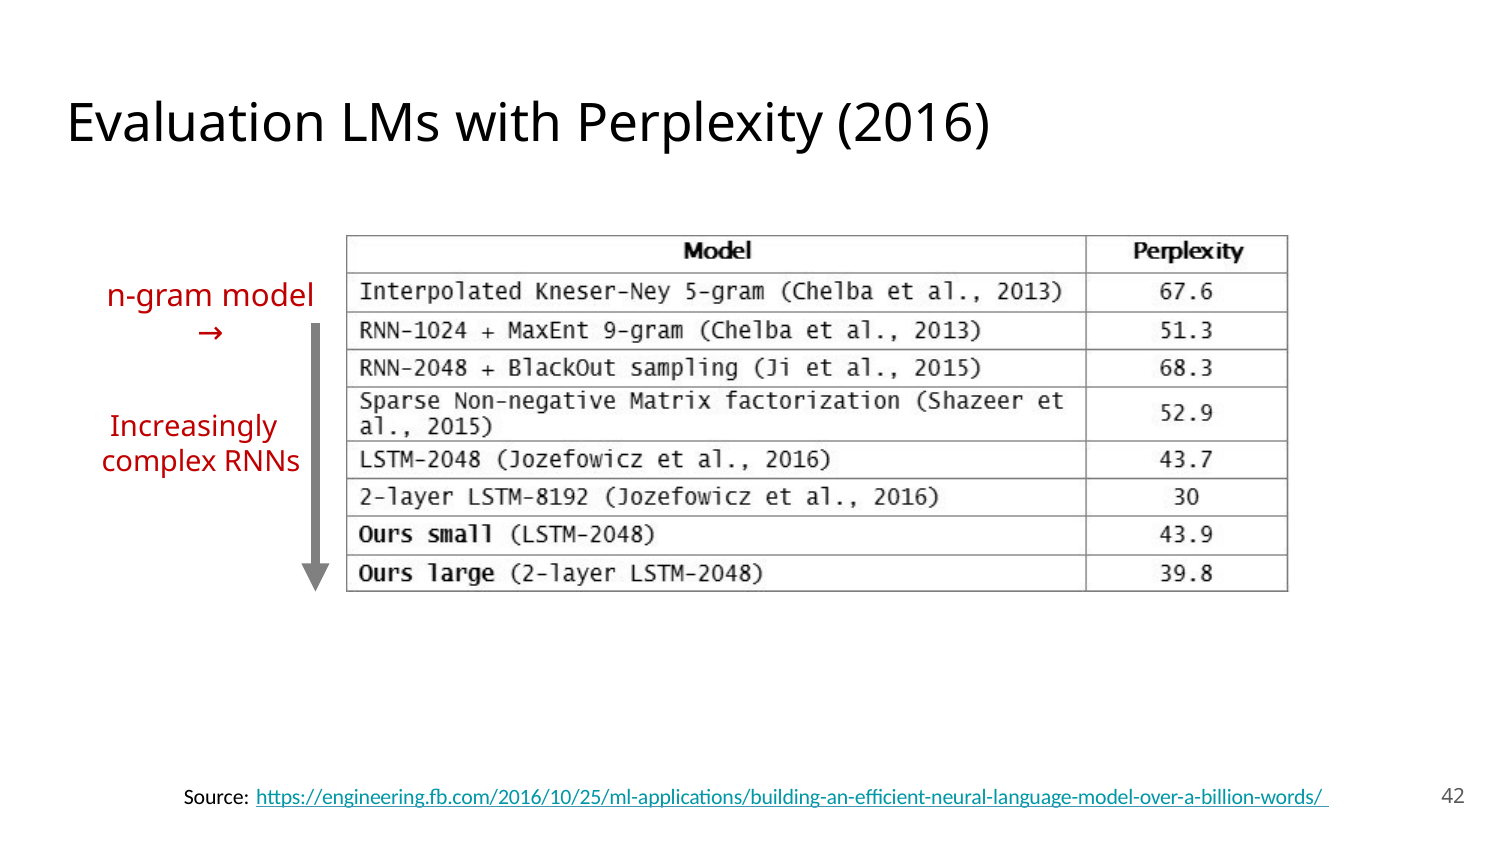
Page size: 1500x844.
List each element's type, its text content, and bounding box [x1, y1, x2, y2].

text_box Source: https://engineering.fb.com/2016/10/25/ml-applications/building-an-efficient-neural-language-model-over-a-billion-words/ [182, 736, 1382, 809]
text_box Increasingly complex RNNs [40, 399, 311, 485]
text_box n-gram model → [98, 273, 322, 351]
title Evaluation LMs with Perplexity (2016) [51, 72, 1449, 167]
slide_number 42 [1389, 764, 1480, 830]
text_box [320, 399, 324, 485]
picture [346, 235, 1290, 592]
